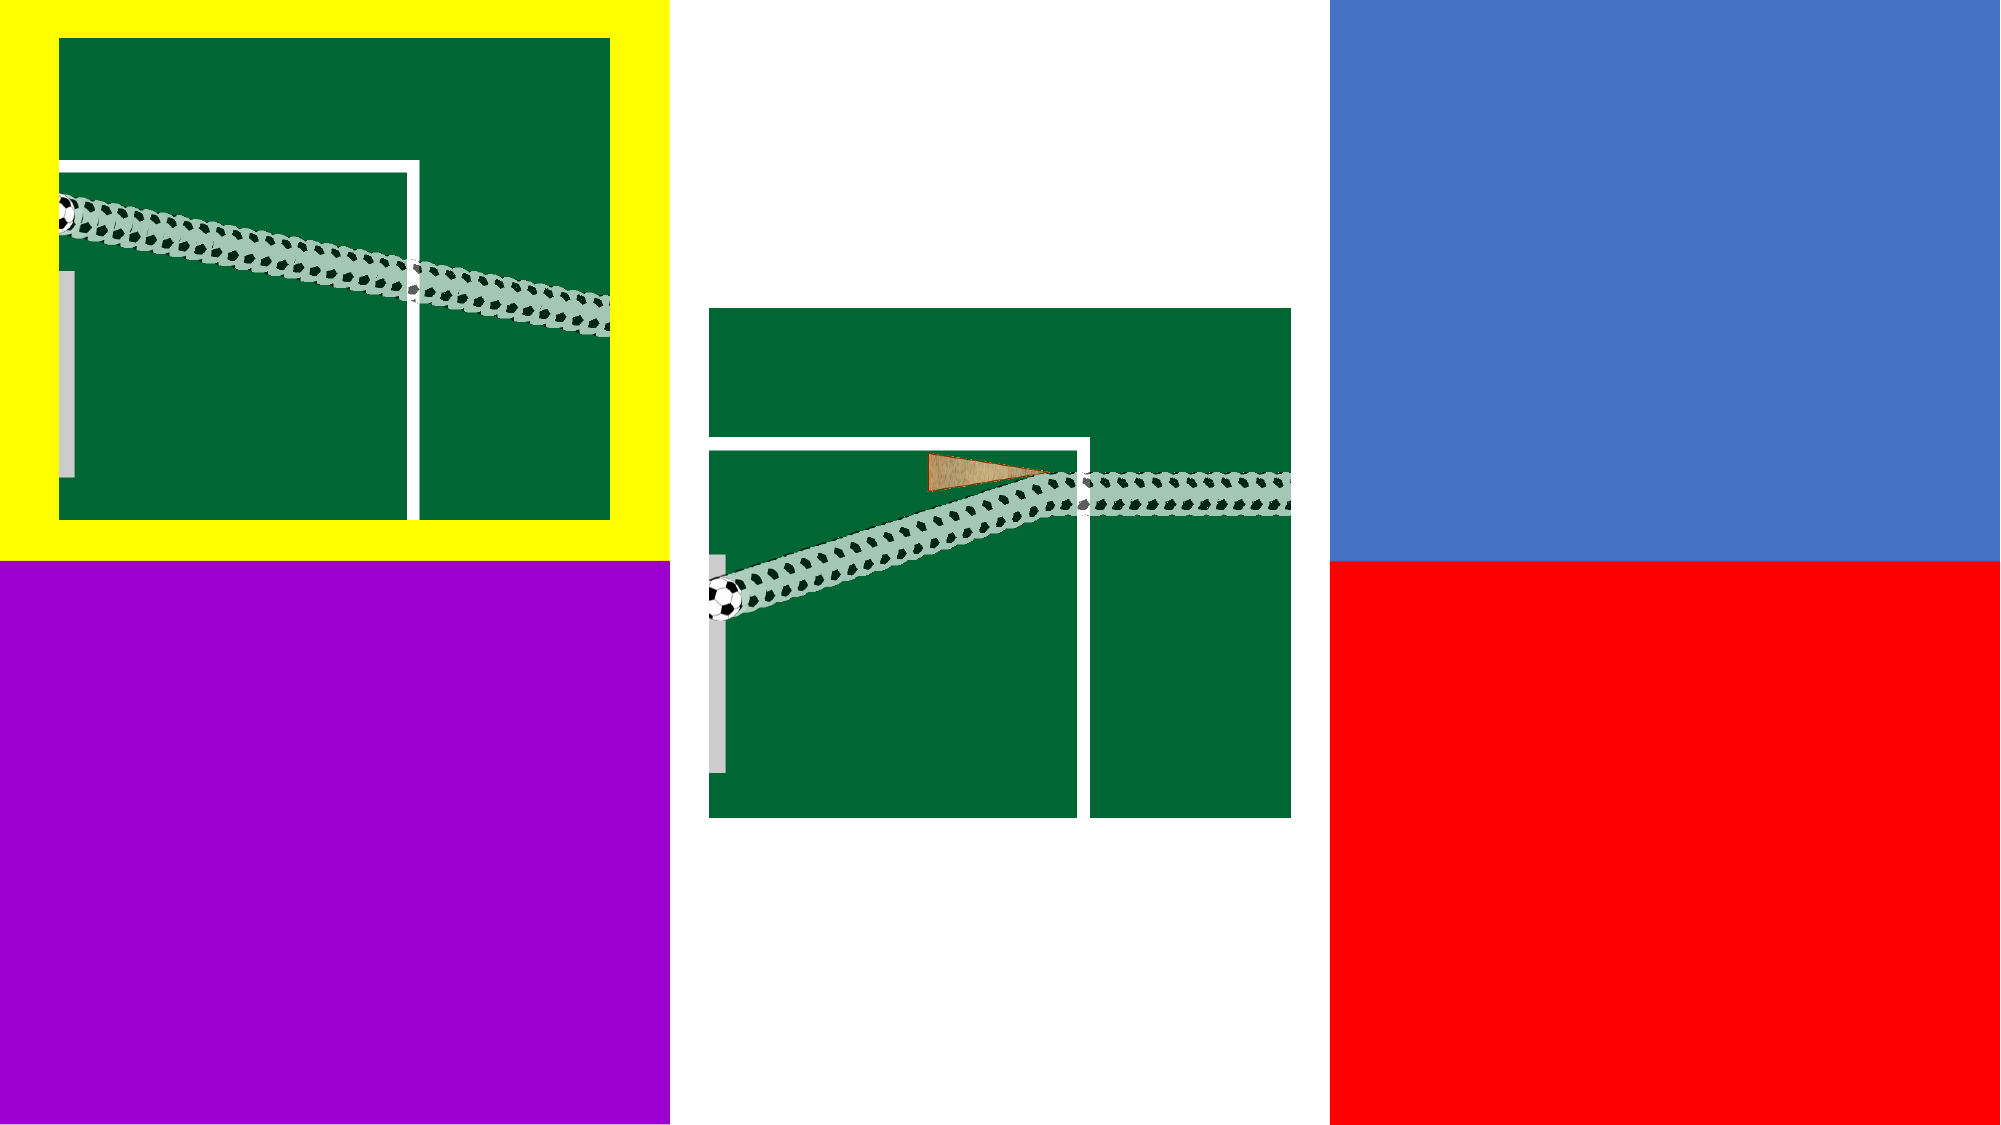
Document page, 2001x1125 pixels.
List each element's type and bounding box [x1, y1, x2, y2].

text_box [1330, 0, 2000, 561]
text_box [0, 560, 670, 1125]
text_box [1329, 561, 2000, 1125]
text_box [0, 0, 670, 560]
picture [709, 308, 1291, 818]
picture [59, 38, 610, 520]
